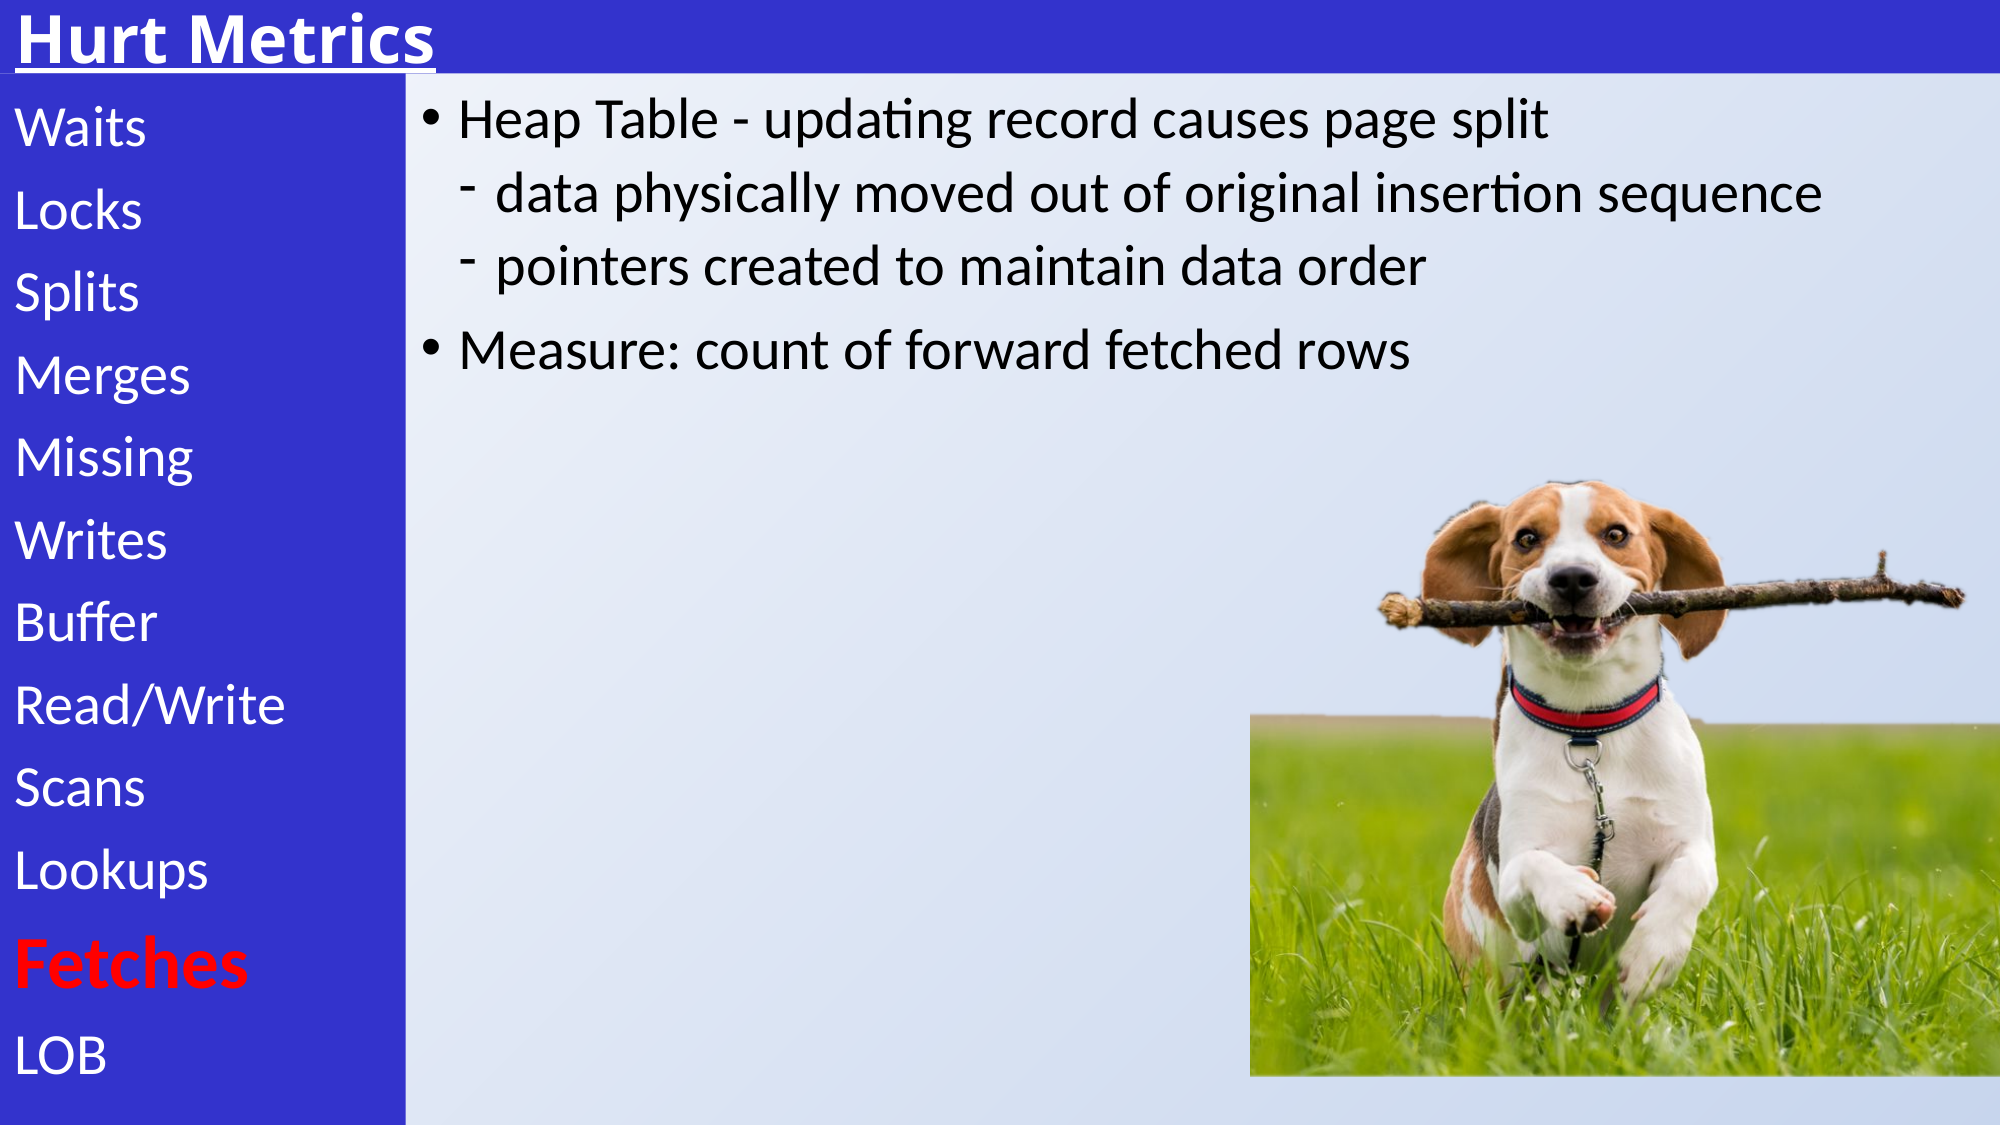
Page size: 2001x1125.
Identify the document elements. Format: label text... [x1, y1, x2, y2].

list Waits Locks Splits Merges Missing Writes Buffer Read/Write Scans Lookups Fetches LOB [0, 73, 406, 1125]
title Hurt Metrics [0, 0, 2000, 73]
picture [1249, 476, 2000, 1077]
list Heap Table - updating record causes page split data physically moved out of original insertion sequence pointers created to maintain data order Measure: count of forward fetched rows [406, 73, 2000, 1077]
